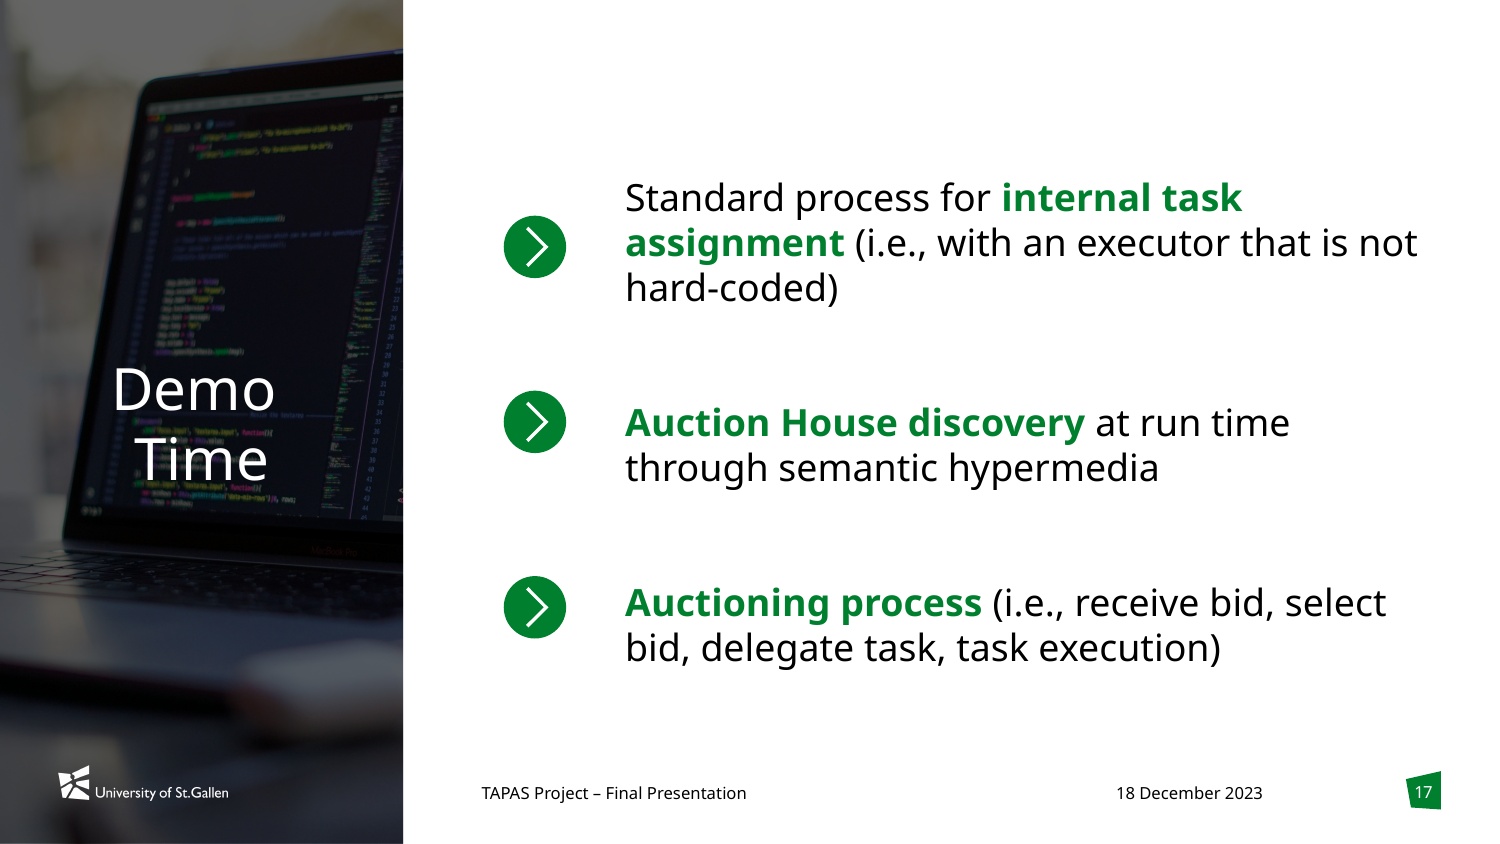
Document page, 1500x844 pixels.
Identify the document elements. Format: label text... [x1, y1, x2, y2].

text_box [503, 390, 567, 454]
slide_number 17 [1405, 782, 1442, 827]
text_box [503, 576, 567, 639]
text_box Standard process for internal task assignment (i.e., with an executor that is not hard-coded) Auction House discovery at run time through semantic hypermedia Auctioning process (i.e., receive bid, select bid, delegate task, task execution) [609, 158, 1442, 685]
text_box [503, 215, 567, 279]
picture [0, 0, 404, 844]
